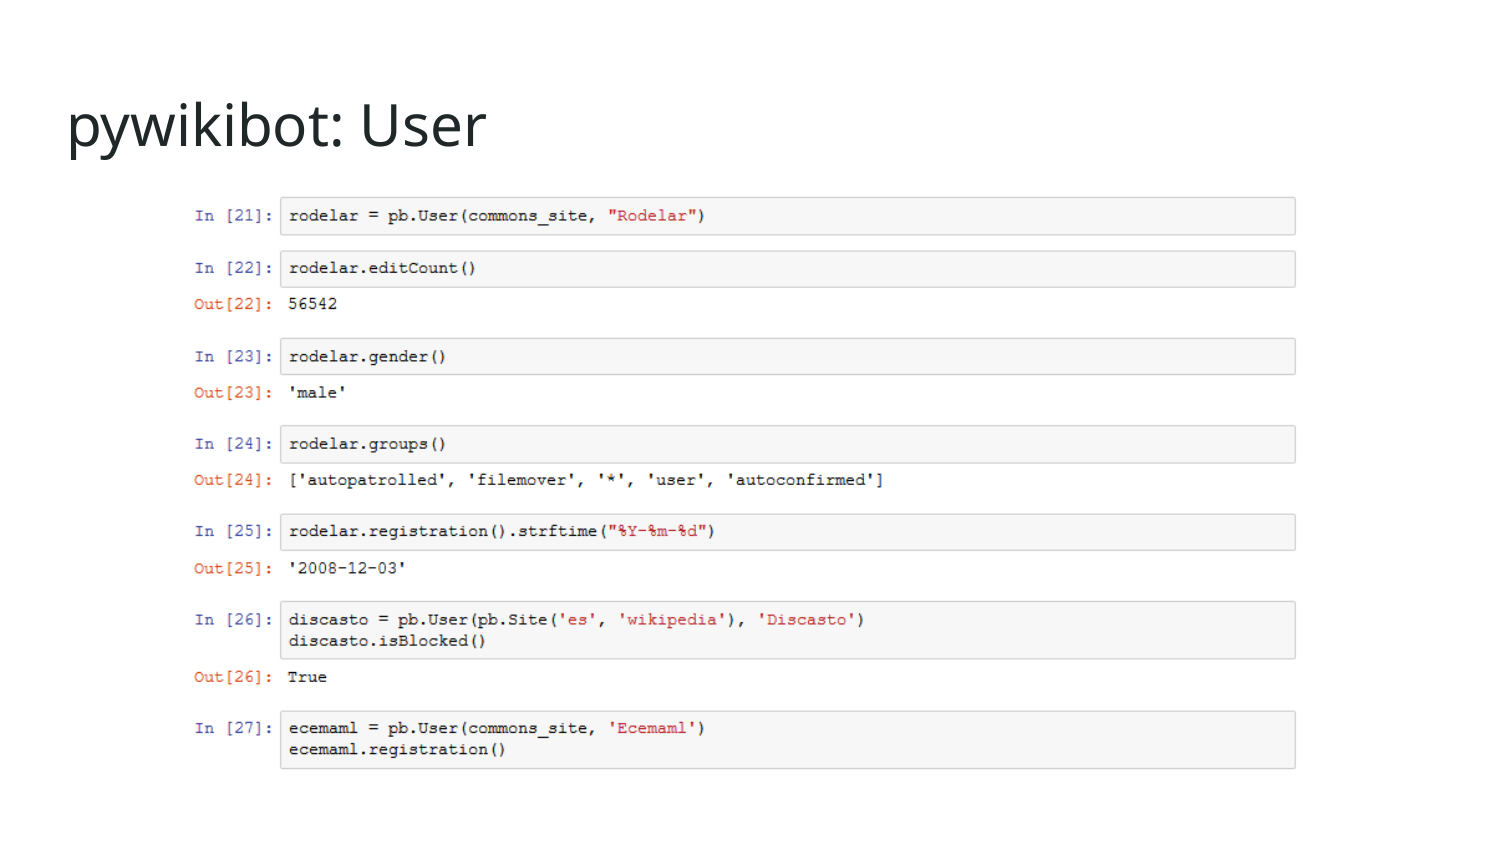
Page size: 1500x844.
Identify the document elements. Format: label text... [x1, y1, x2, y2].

title pywikibot: User [51, 72, 1449, 167]
picture [188, 182, 1312, 788]
